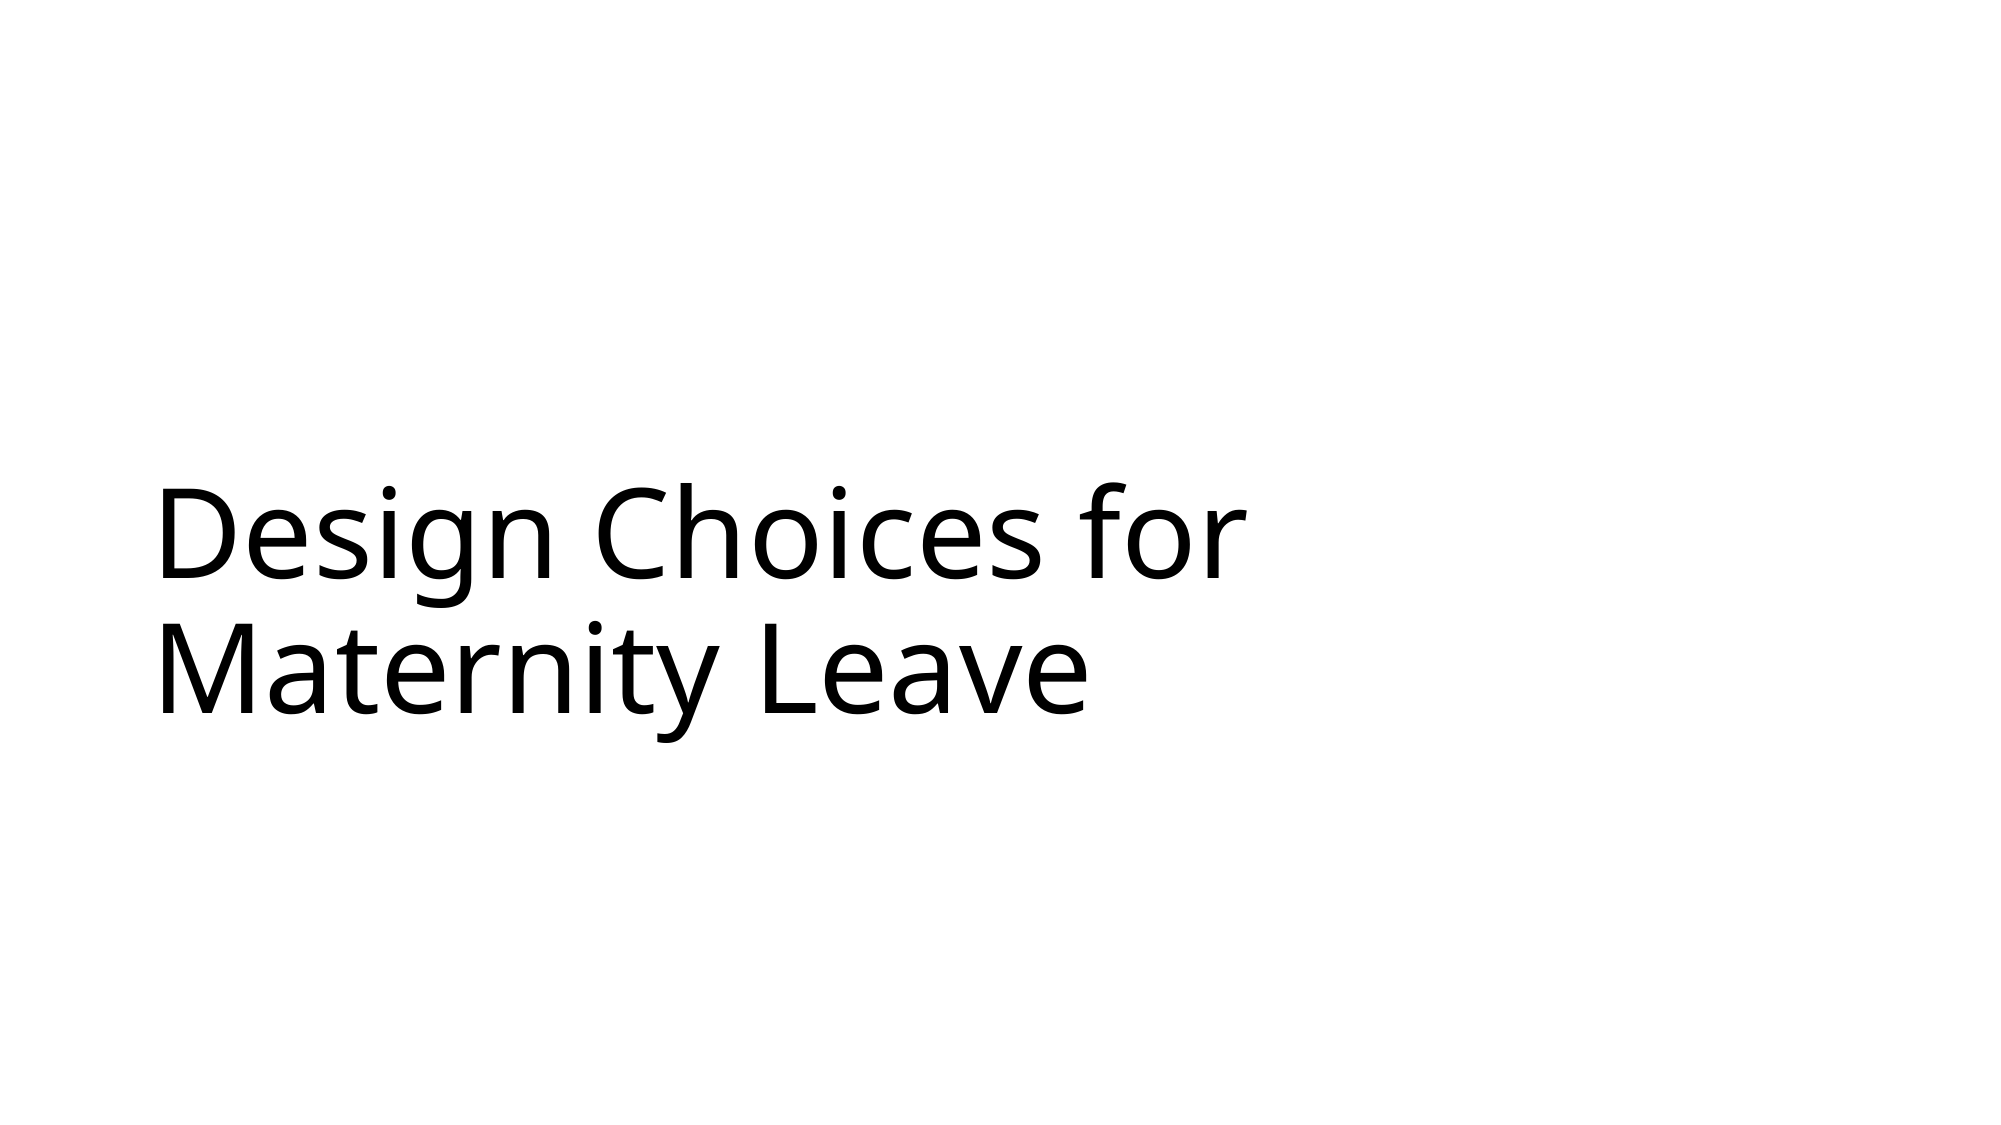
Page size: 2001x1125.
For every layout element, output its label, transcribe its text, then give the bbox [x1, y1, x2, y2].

title Design Choices for Maternity Leave [136, 280, 1862, 749]
